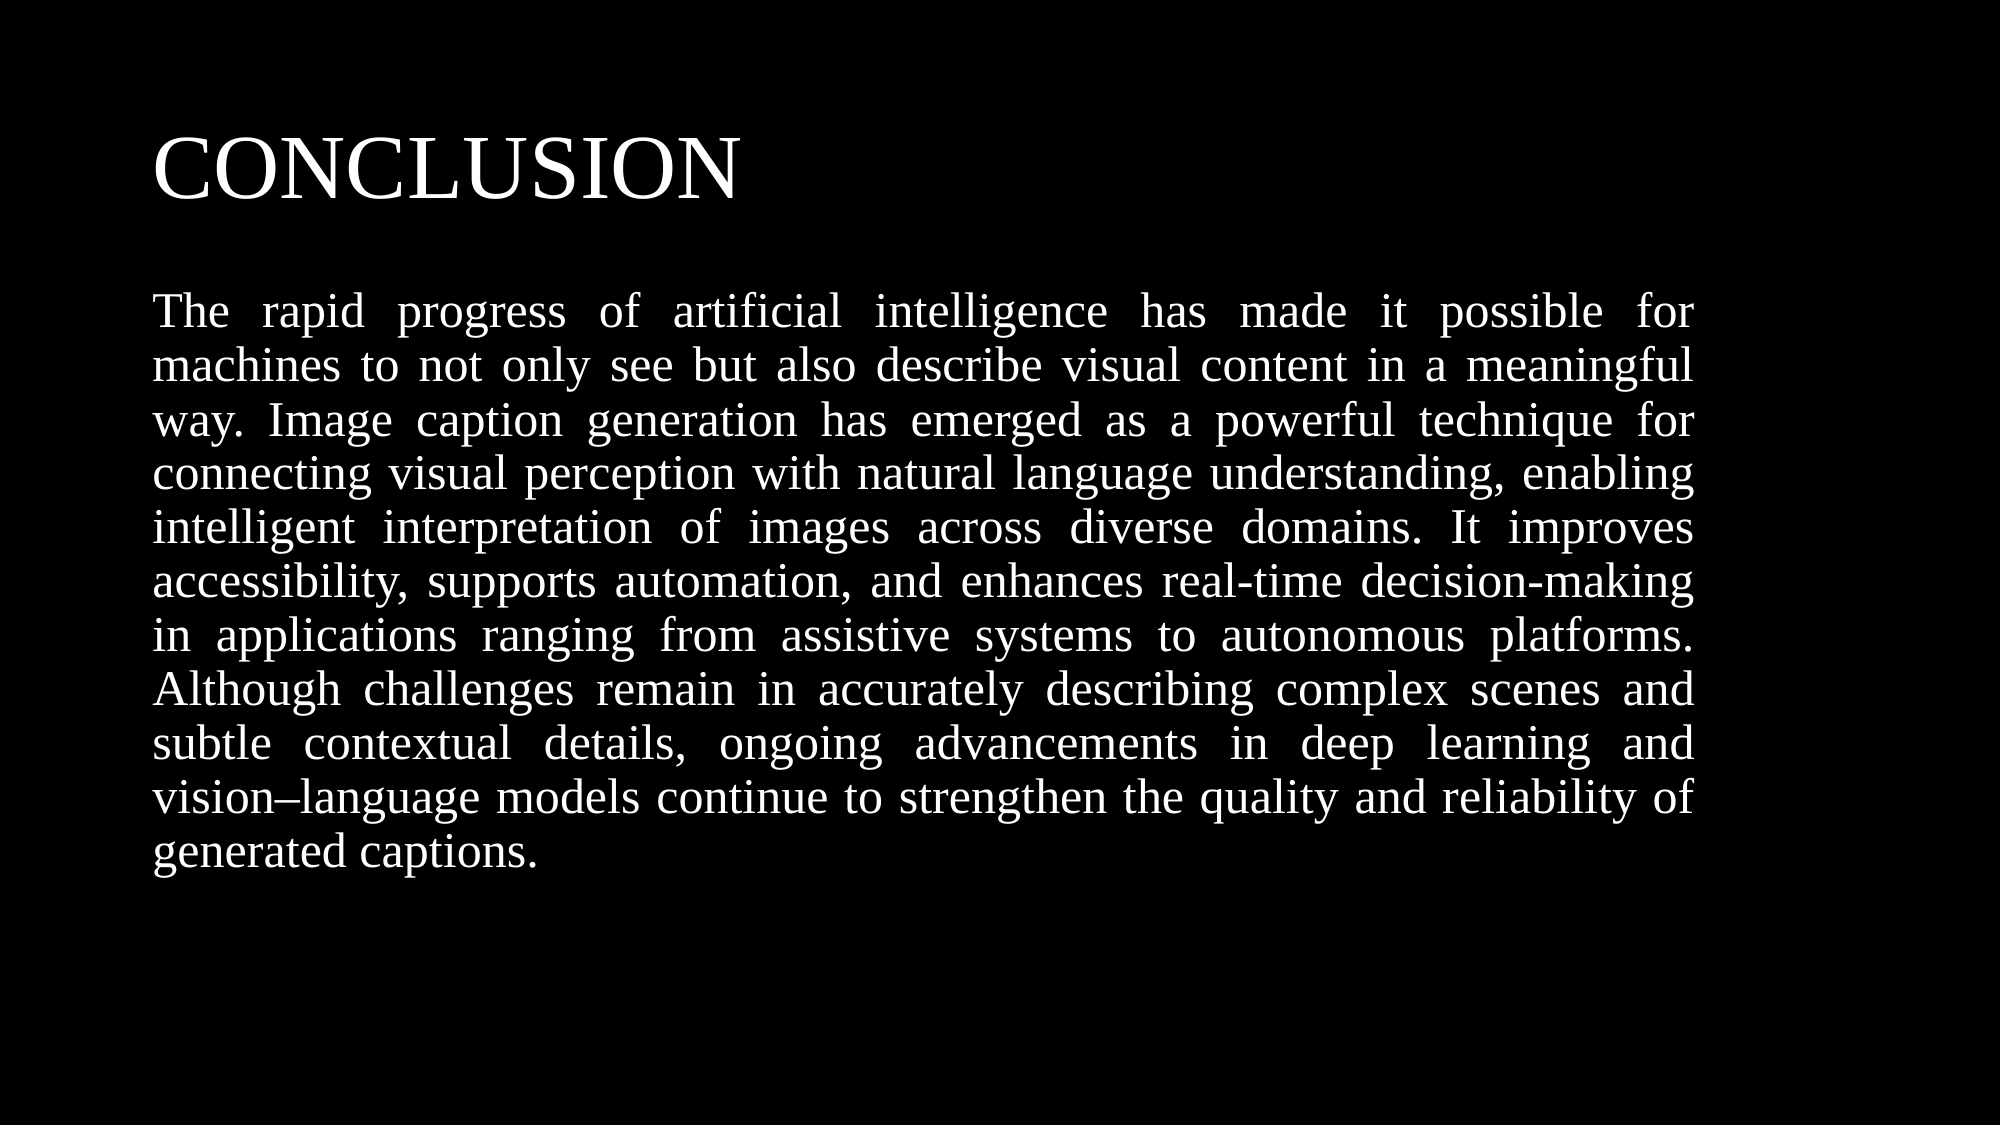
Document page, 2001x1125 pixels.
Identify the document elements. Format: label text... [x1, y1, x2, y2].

list The rapid progress of artificial intelligence has made it possible for machines to not only see but also describe visual content in a meaningful way. Image caption generation has emerged as a powerful technique for connecting visual perception with natural language understanding, enabling intelligent interpretation of images across diverse domains. It improves accessibility, supports automation, and enhances real-time decision-making in applications ranging from assistive systems to autonomous platforms. Although challenges remain in accurately describing complex scenes and subtle contextual details, ongoing advancements in deep learning and vision–language models continue to strengthen the quality and reliability of generated captions. [137, 277, 1711, 917]
title CONCLUSION [137, 59, 1863, 278]
